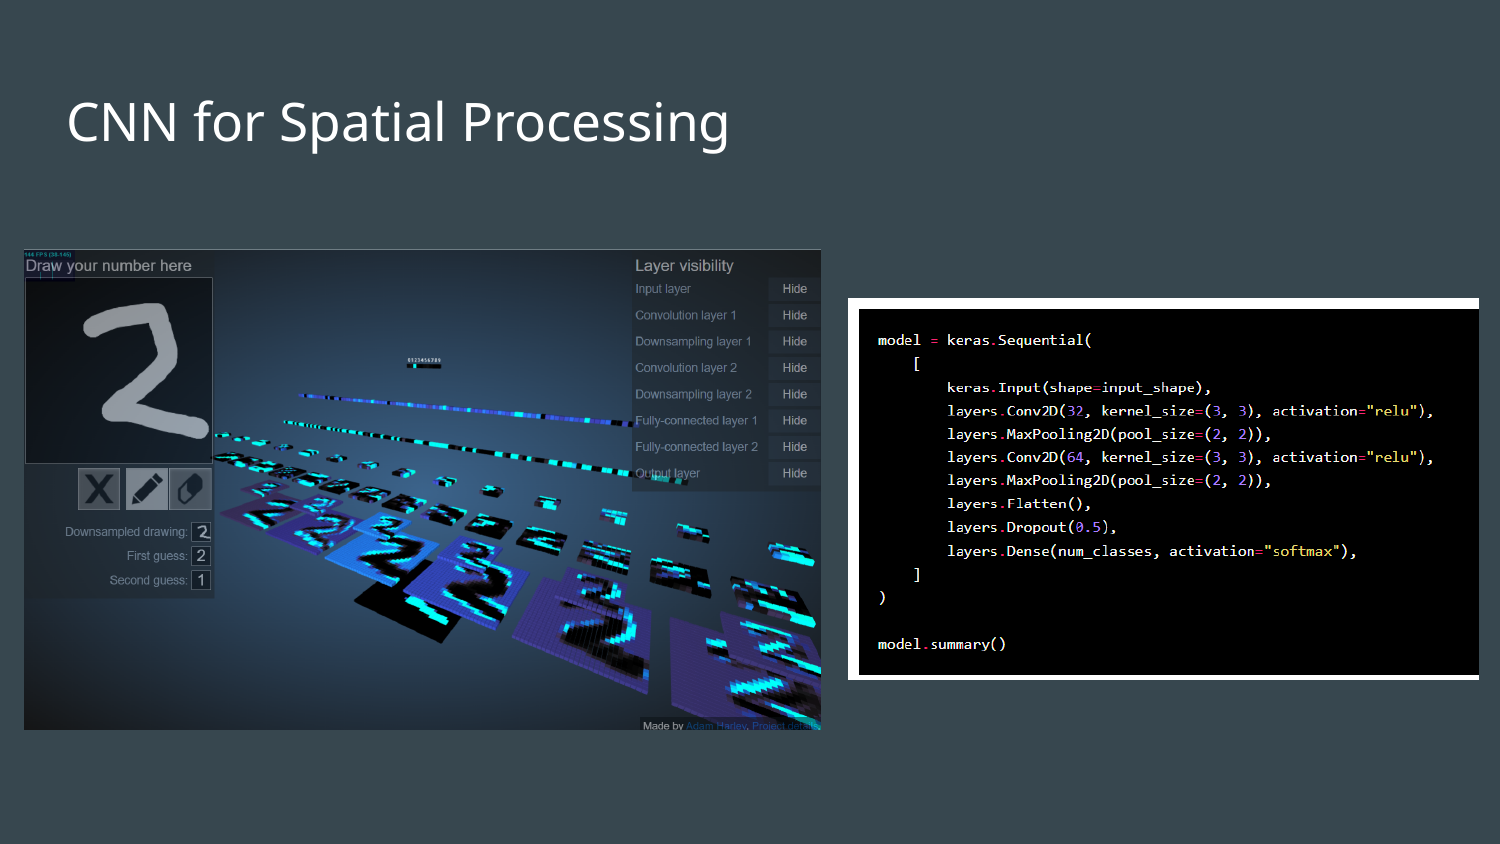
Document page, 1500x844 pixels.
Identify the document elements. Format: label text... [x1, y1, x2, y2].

title CNN for Spatial Processing [51, 72, 1449, 167]
picture [848, 298, 1479, 681]
picture [24, 248, 821, 730]
